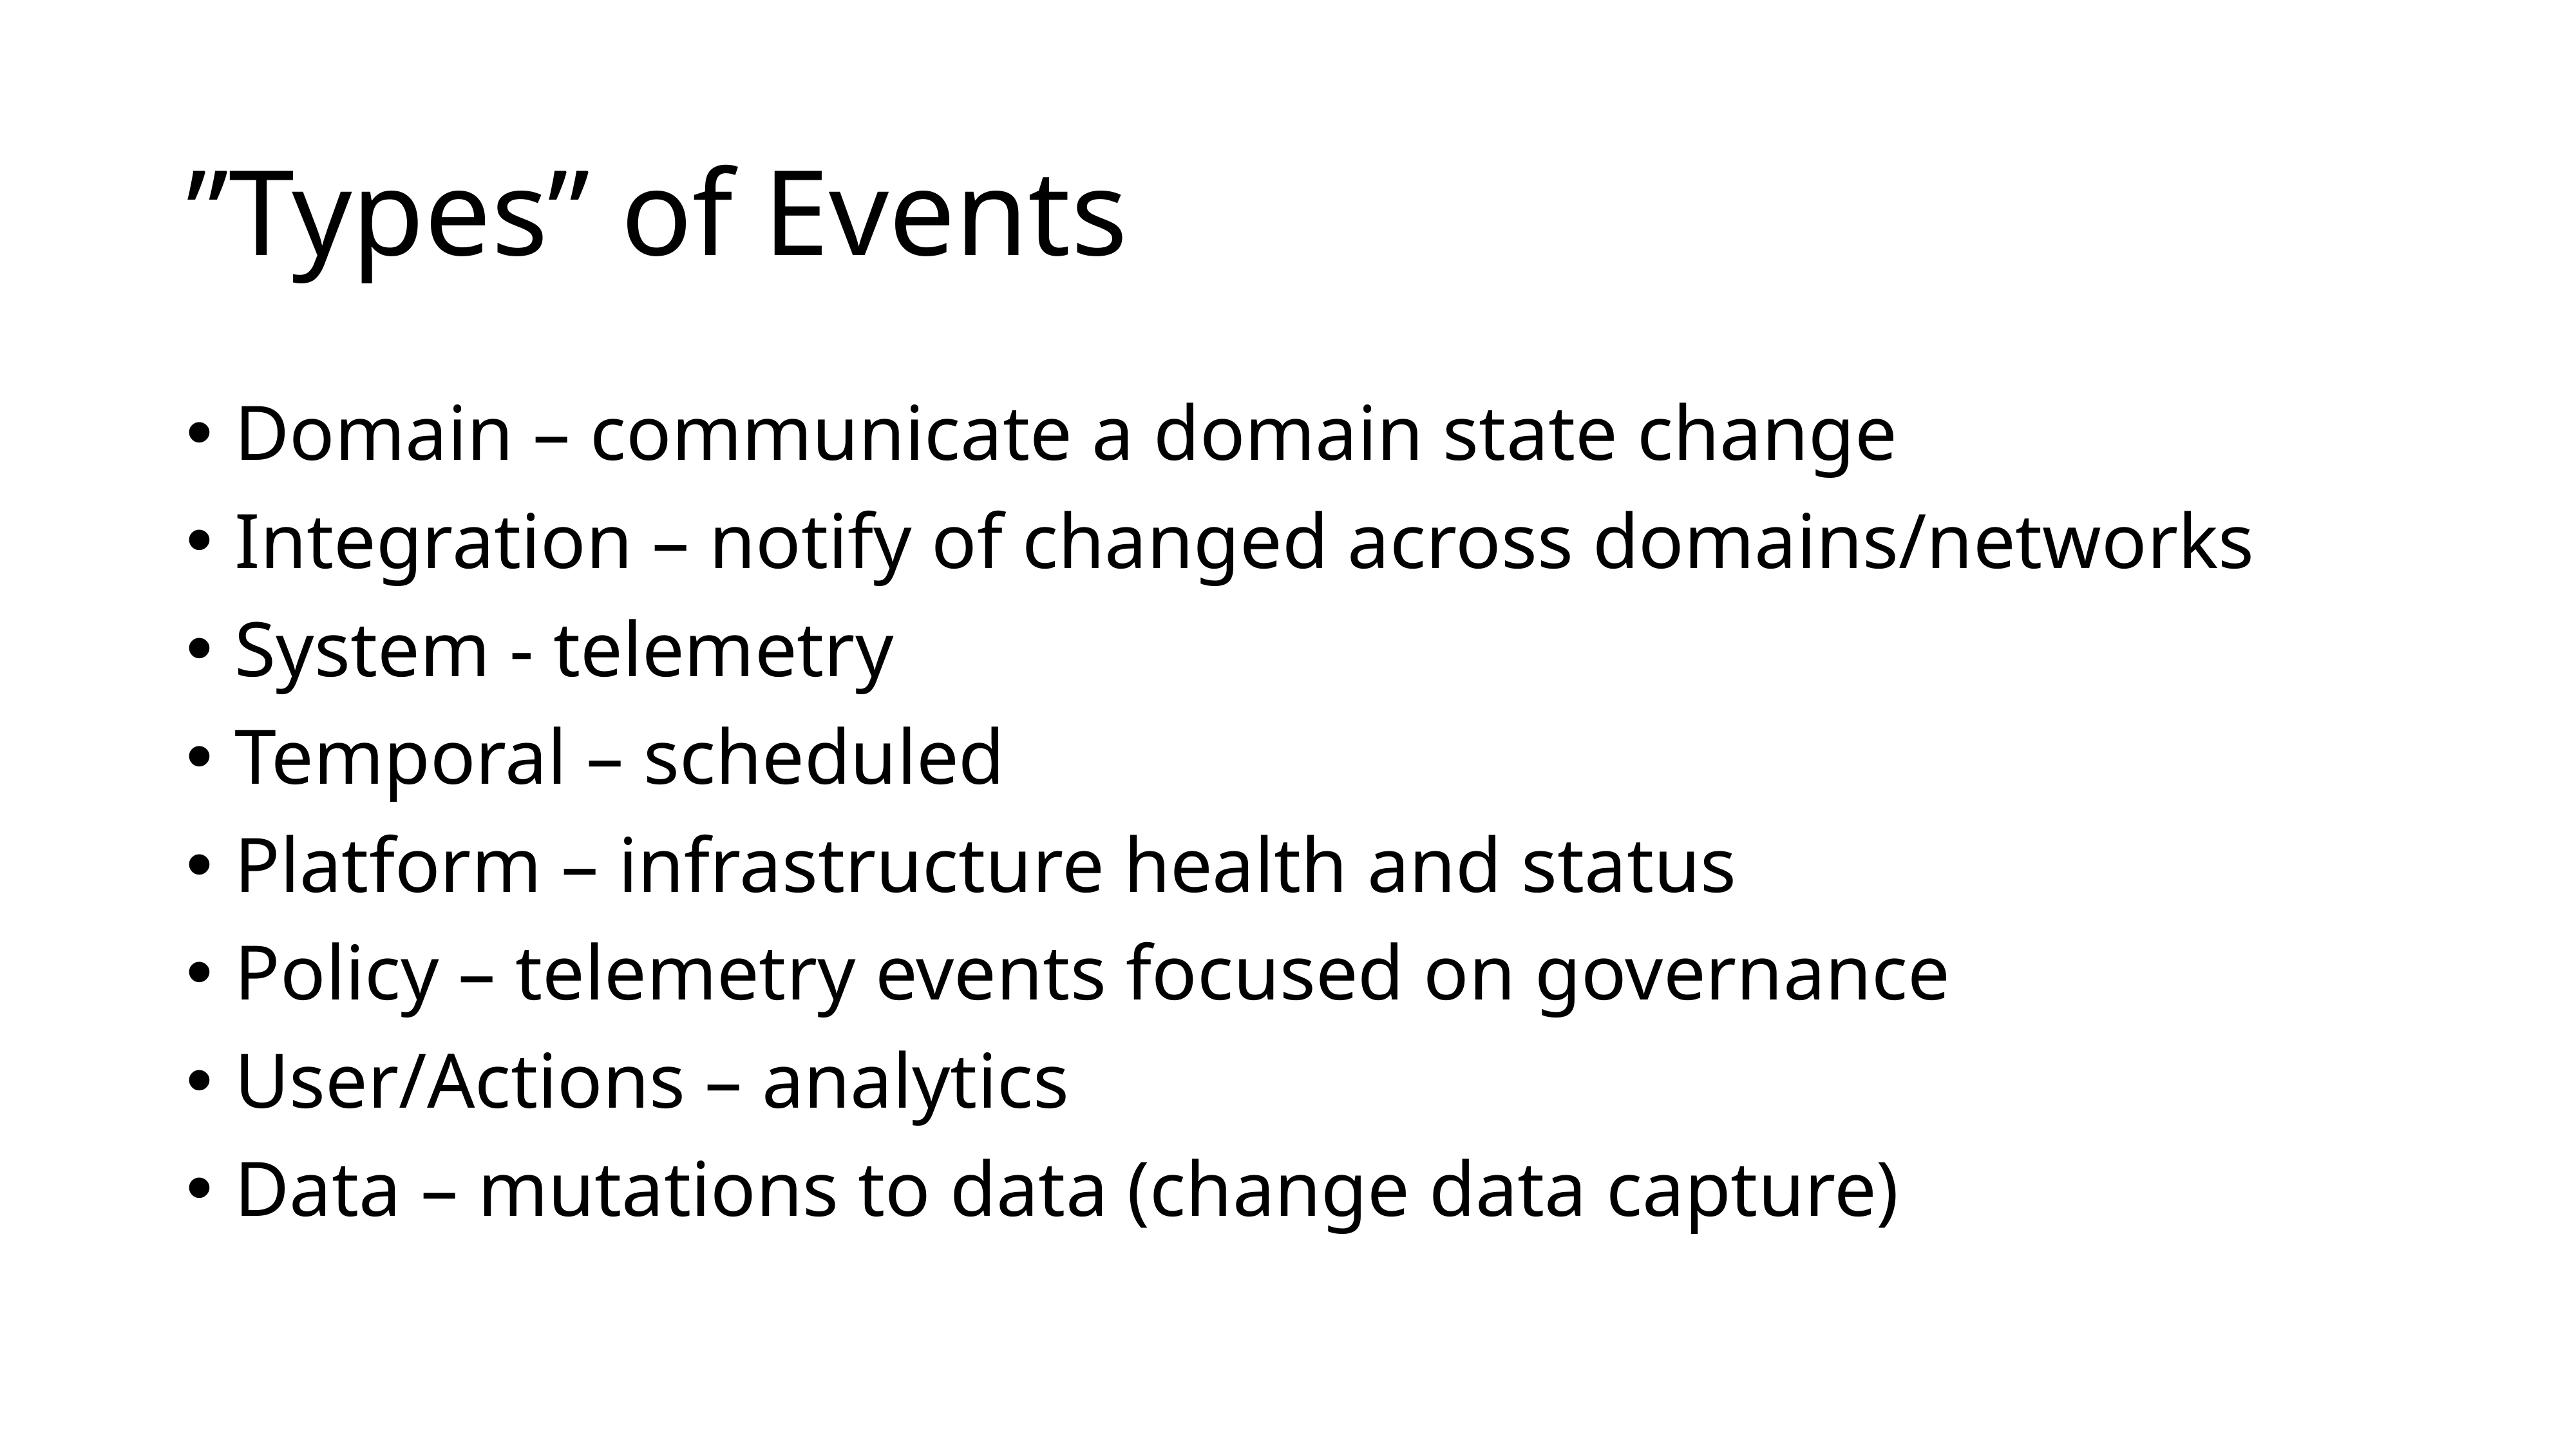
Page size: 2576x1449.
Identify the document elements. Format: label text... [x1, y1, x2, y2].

title ”Types” of Events [176, 76, 2400, 359]
list Domain – communicate a domain state change Integration – notify of changed across domains/networks System - telemetry Temporal – scheduled Platform – infrastructure health and status Policy – telemetry events focused on governance User/Actions – analytics Data – mutations to data (change data capture) [176, 384, 2400, 1307]
